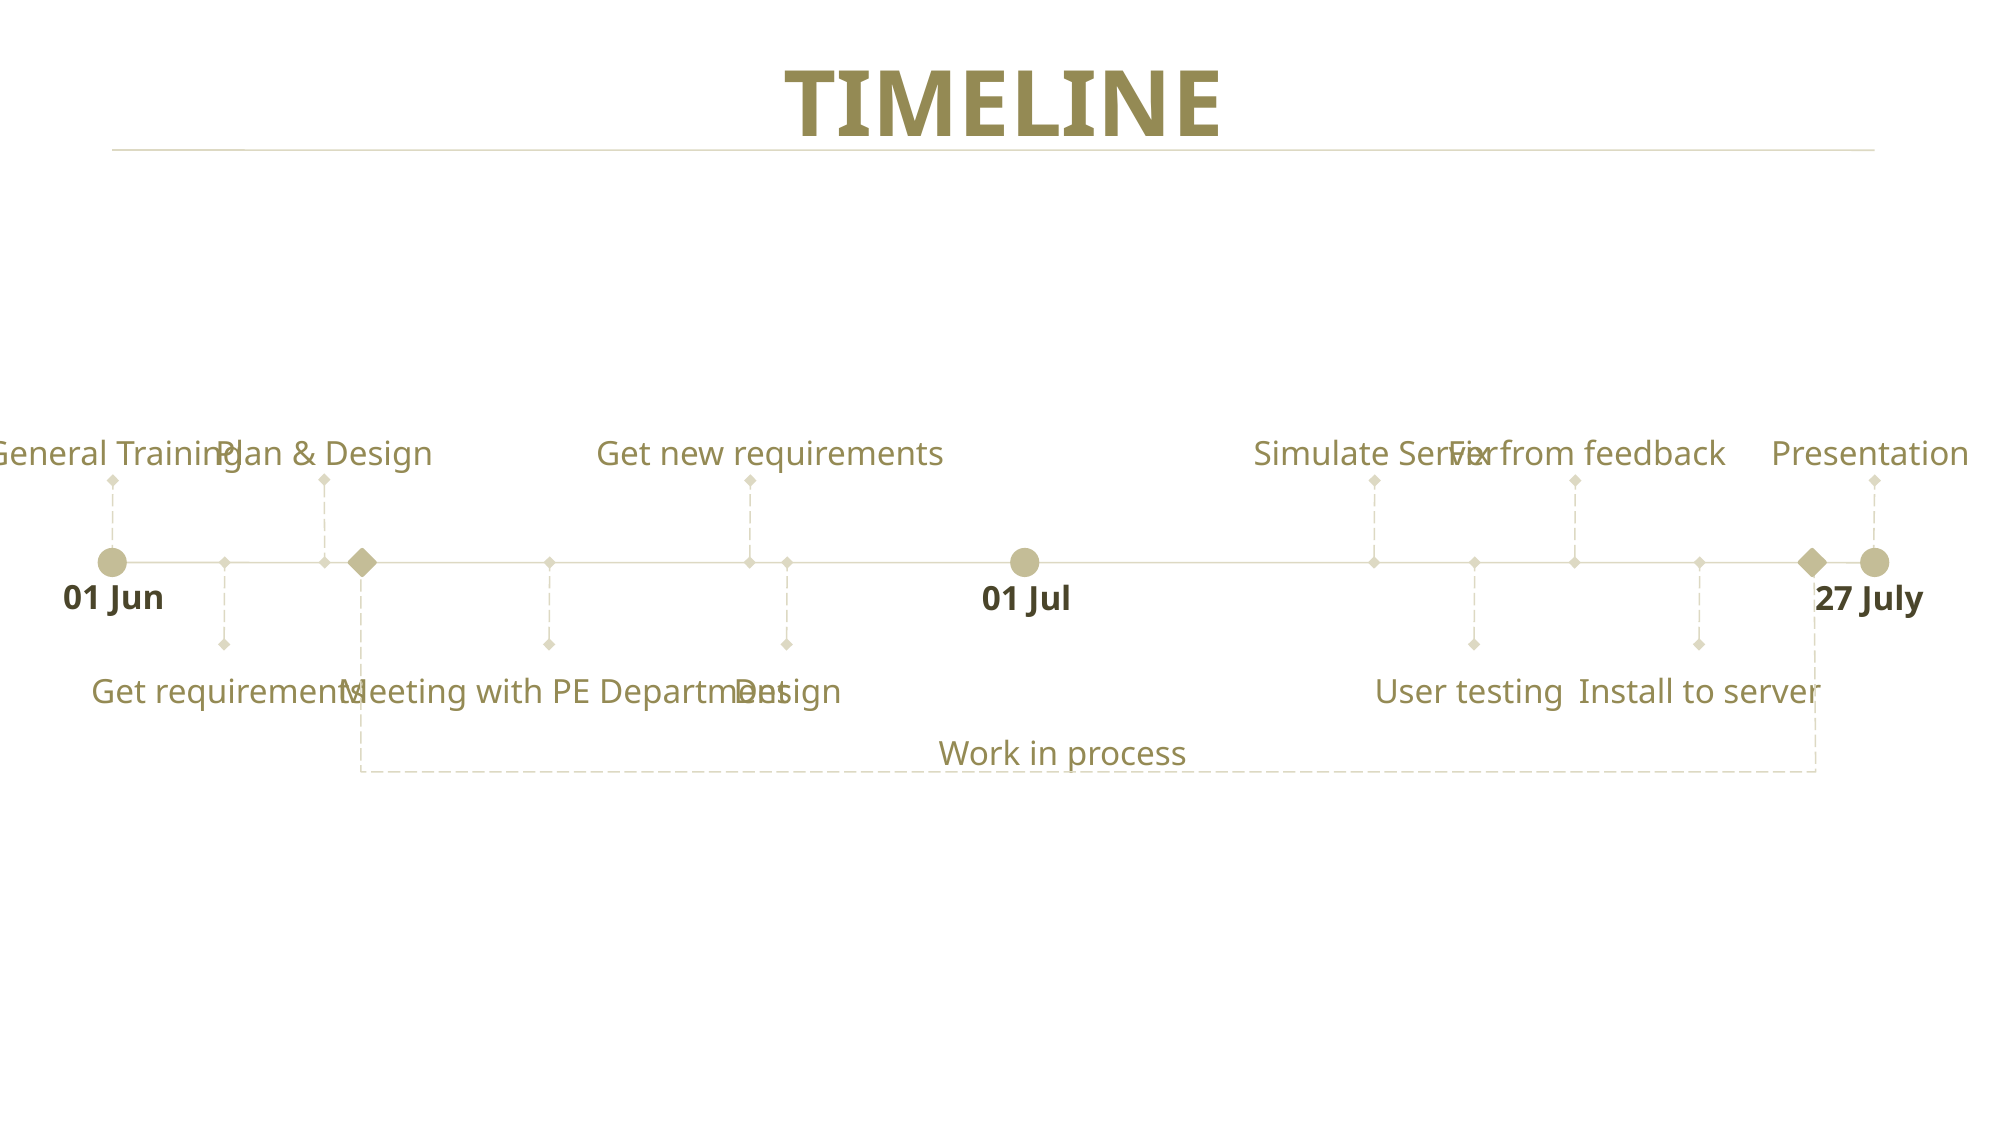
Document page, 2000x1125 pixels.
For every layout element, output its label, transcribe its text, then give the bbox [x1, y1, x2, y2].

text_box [11, 424, 1955, 781]
text_box TIMELINE [769, 37, 1239, 149]
